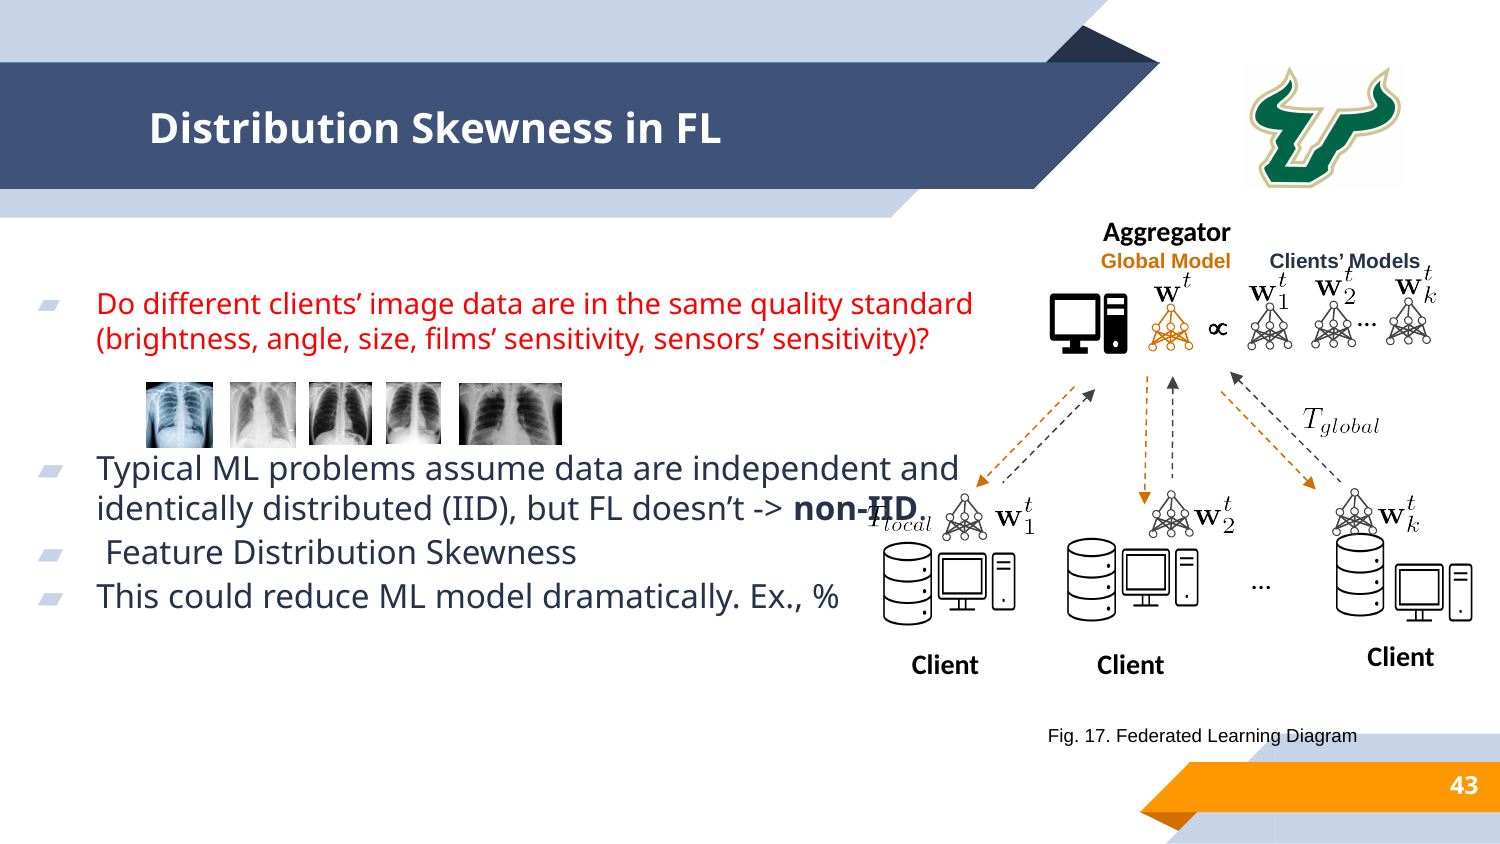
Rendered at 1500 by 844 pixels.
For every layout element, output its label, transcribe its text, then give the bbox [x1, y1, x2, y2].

list Do different clients’ image data are in the same quality standard (brightness, angle, size, films’ sensitivity, sensors’ sensitivity)? Typical ML problems assume data are independent and identically distributed (IID), but FL doesn’t -> non-IID. Feature Distribution Skewness This could reduce ML model dramatically. Ex., % [6, 231, 1028, 780]
title Distribution Skewness in FL [133, 64, 997, 190]
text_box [975, 386, 1075, 488]
picture [1395, 265, 1436, 303]
picture [230, 382, 297, 448]
picture [1319, 494, 1474, 645]
text_box … [1251, 553, 1258, 603]
text_box Aggregator [1088, 206, 1247, 240]
picture [458, 382, 562, 445]
text_box  [1195, 300, 1244, 350]
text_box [1332, 488, 1377, 539]
text_box … [1359, 291, 1363, 340]
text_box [1077, 388, 1096, 483]
text_box Global Model [1086, 240, 1247, 280]
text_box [1144, 376, 1148, 493]
text_box Clients’ Models [1254, 239, 1436, 280]
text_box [1247, 302, 1293, 353]
picture [1242, 64, 1405, 190]
picture [386, 381, 441, 444]
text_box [1148, 303, 1194, 354]
picture [1303, 408, 1379, 437]
picture [309, 382, 372, 445]
picture [1315, 266, 1355, 304]
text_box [1229, 371, 1341, 483]
slide_number 43 [1249, 760, 1494, 813]
picture [146, 381, 213, 448]
picture [1048, 272, 1129, 376]
picture [1153, 272, 1191, 302]
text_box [1220, 391, 1228, 490]
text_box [1386, 297, 1431, 348]
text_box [1148, 490, 1194, 541]
picture [1050, 496, 1234, 630]
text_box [1311, 309, 1356, 351]
text_box Fig. 17. Federated Learning Diagram [1033, 716, 1373, 754]
picture [867, 497, 1034, 634]
picture [1249, 272, 1288, 310]
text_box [942, 493, 987, 544]
